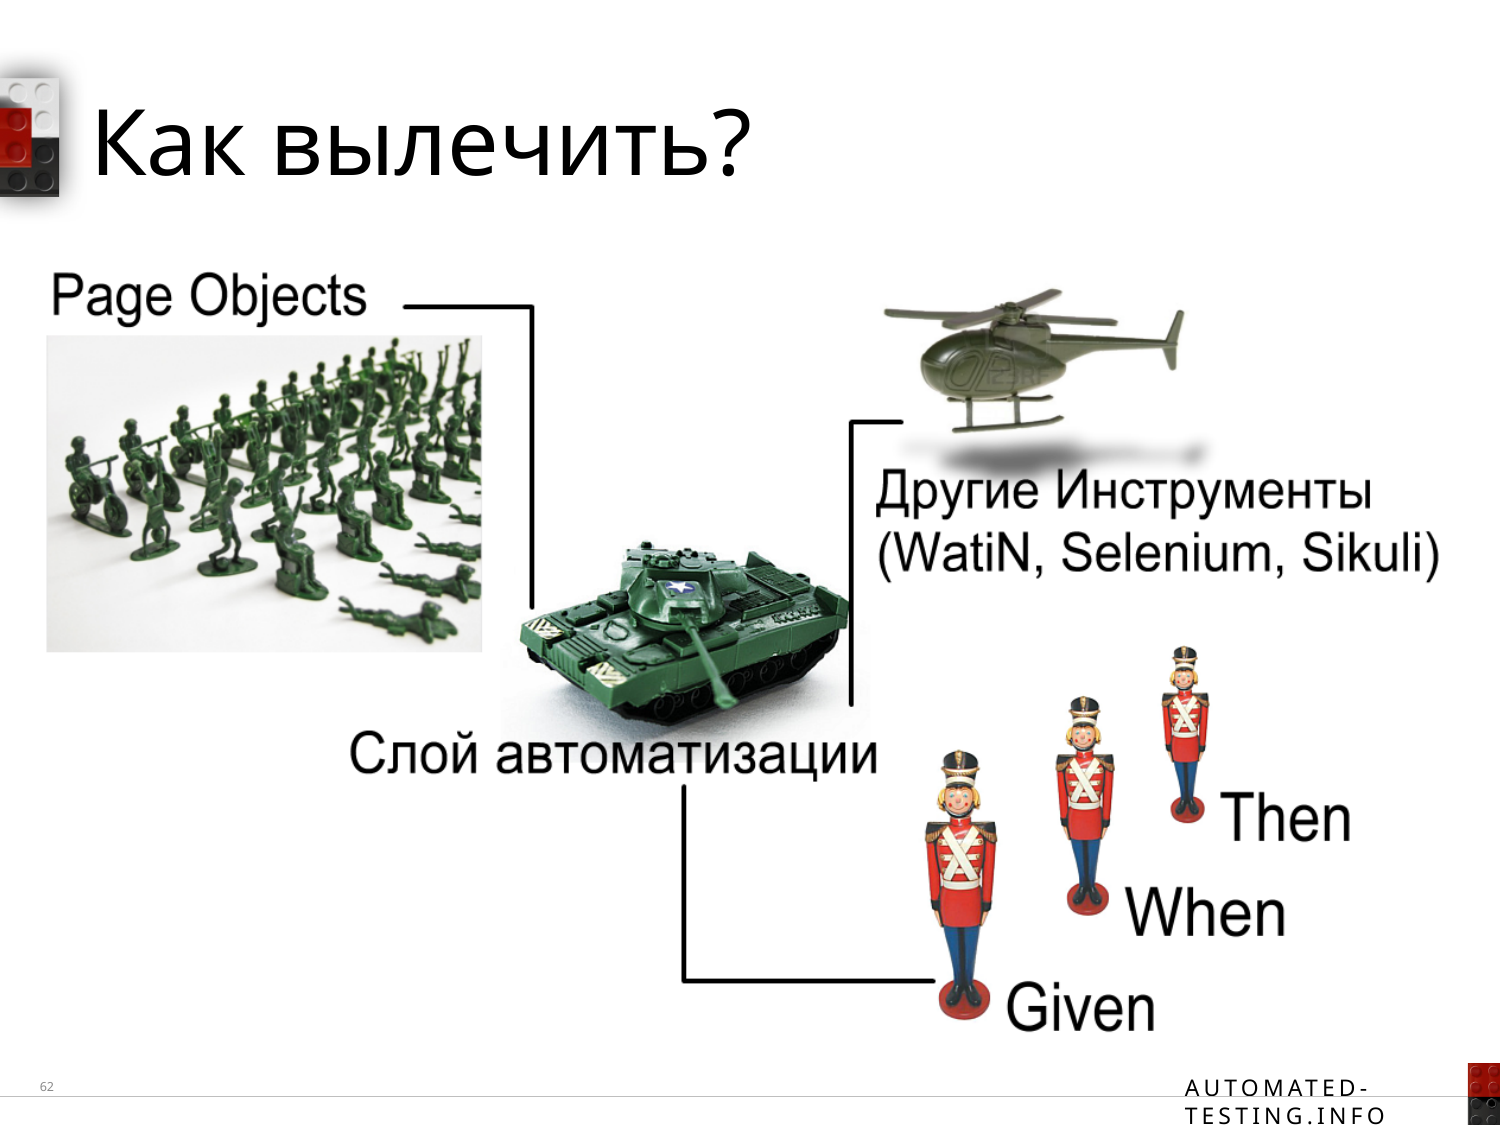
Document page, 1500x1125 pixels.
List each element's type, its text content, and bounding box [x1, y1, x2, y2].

picture [1467, 1063, 1500, 1125]
picture [43, 231, 1446, 1064]
picture [0, 79, 59, 196]
title Как вылечить? [75, 45, 1425, 223]
